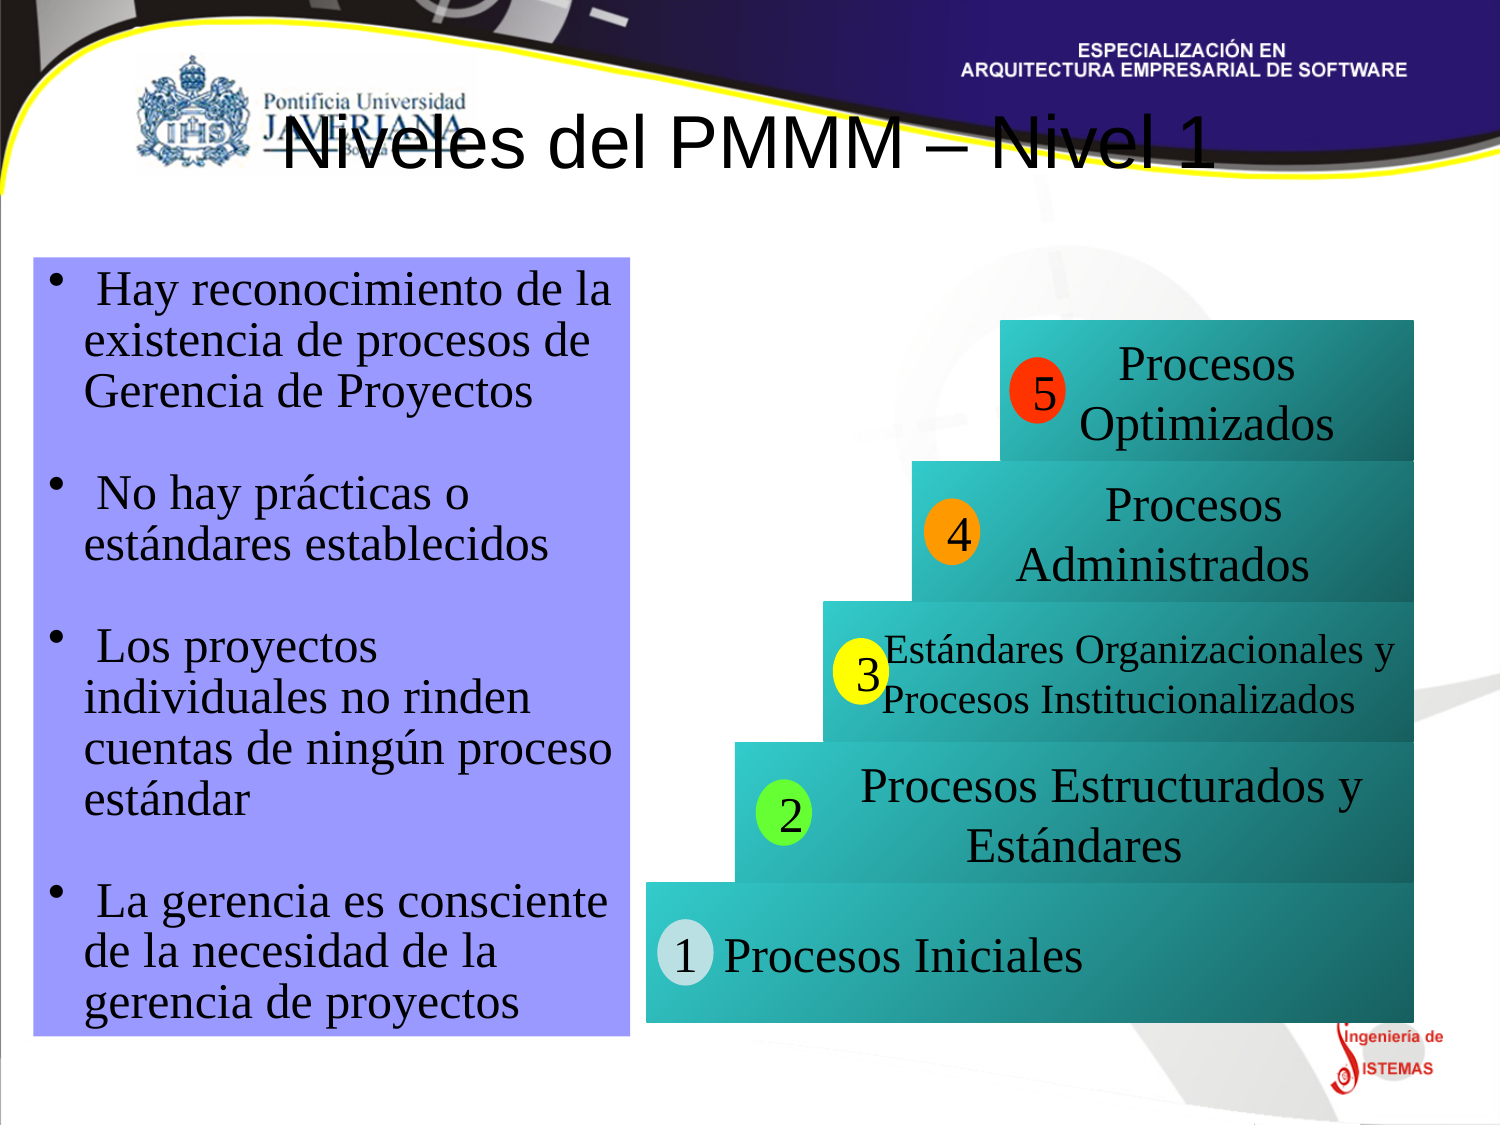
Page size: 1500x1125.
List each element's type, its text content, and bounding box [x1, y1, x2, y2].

title Niveles del PMMM – Nivel 1 [74, 44, 1426, 233]
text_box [1000, 320, 1414, 461]
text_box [911, 461, 1414, 602]
text_box Hay reconocimiento de la existencia de procesos de Gerencia de Proyectos No hay prácticas o estándares establecidos Los proyectos individuales no rinden cuentas de ningún proceso estándar La gerencia es consciente de la necesidad de la gerencia de proyectos [33, 257, 631, 1037]
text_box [823, 601, 1415, 742]
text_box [734, 742, 1414, 883]
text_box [646, 882, 1414, 1023]
picture [0, 0, 1500, 1125]
